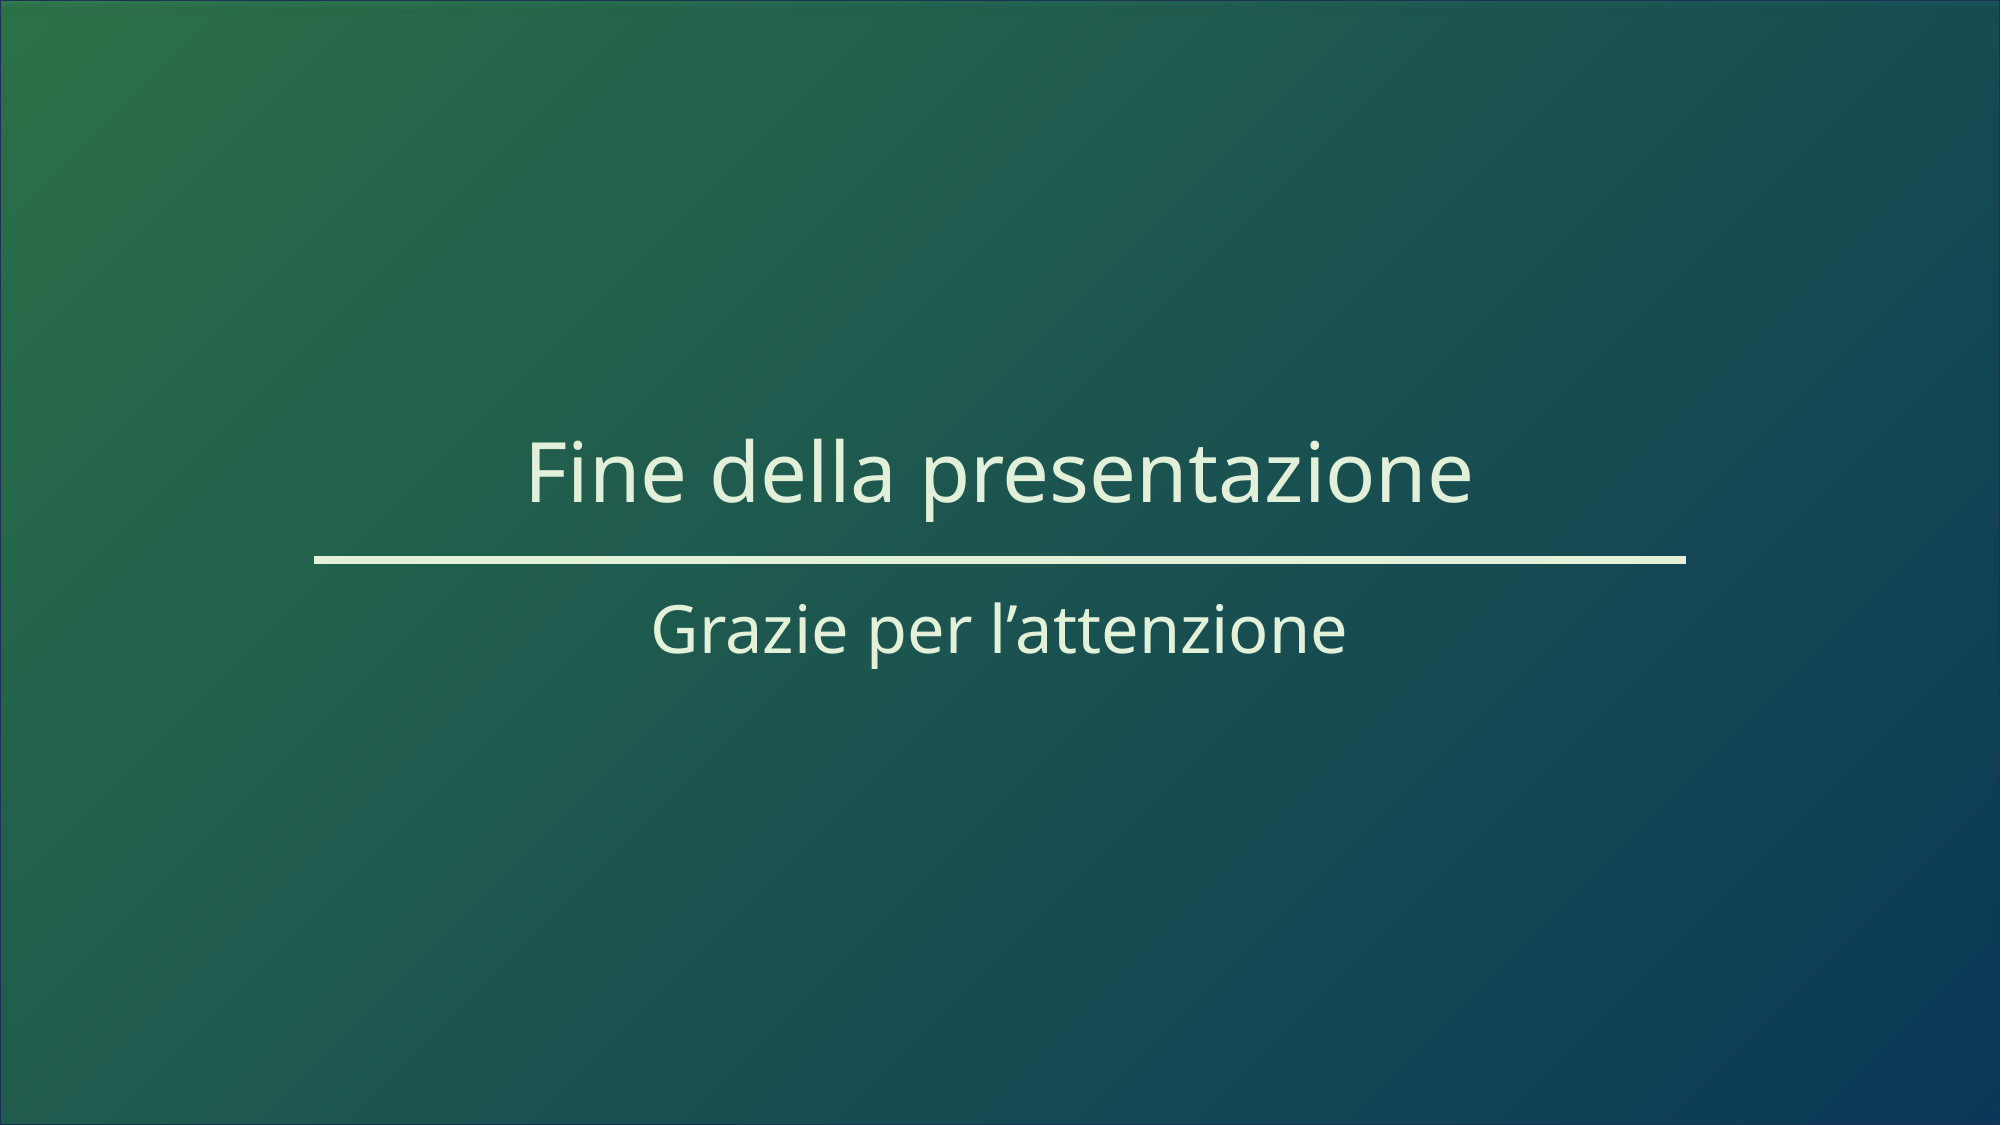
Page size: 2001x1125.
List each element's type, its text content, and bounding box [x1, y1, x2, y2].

text_box [0, 0, 2000, 1125]
text_box Grazie per l’attenzione [636, 579, 1364, 675]
text_box Fine della presentazione [395, 411, 1605, 527]
